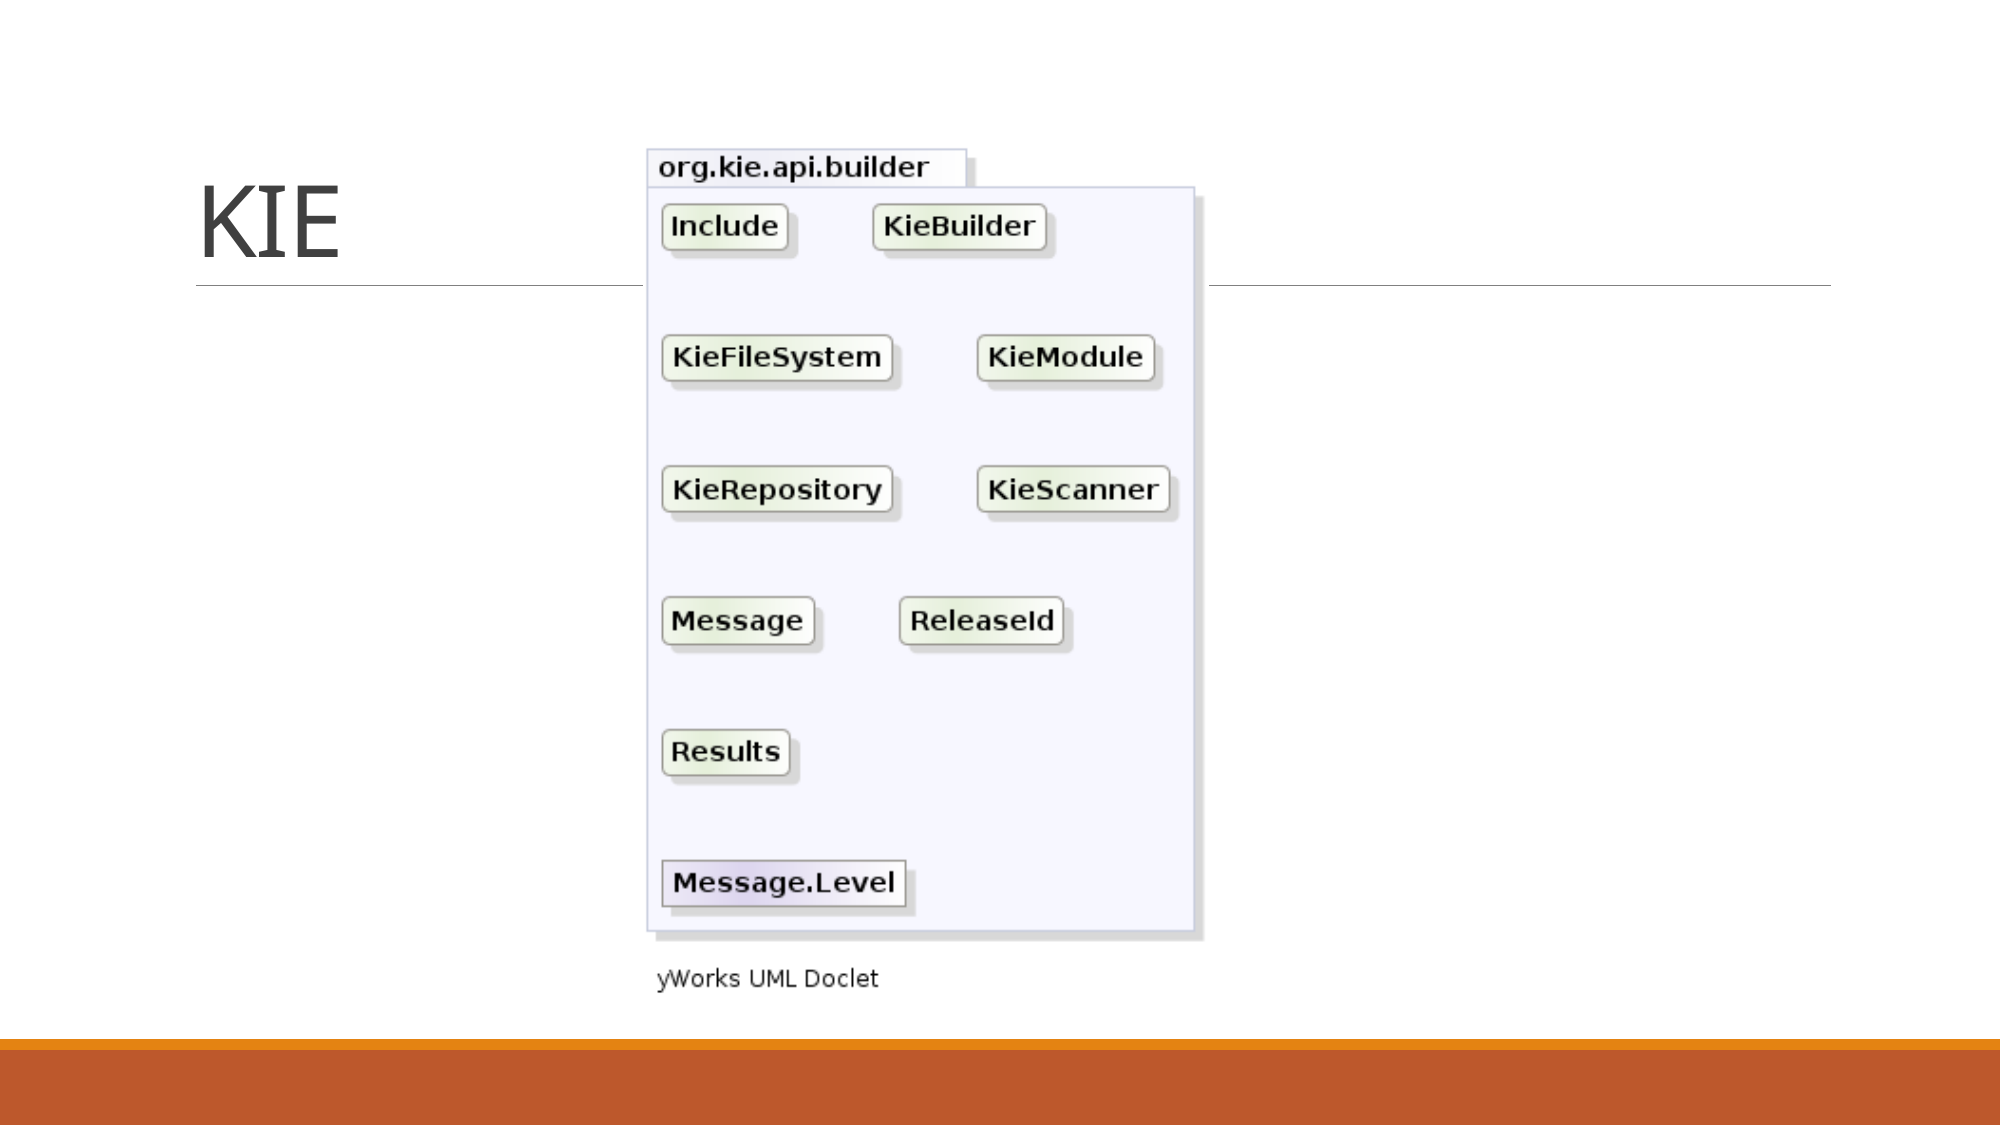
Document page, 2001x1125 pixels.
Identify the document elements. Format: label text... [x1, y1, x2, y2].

picture [642, 145, 1209, 1013]
title KIE [180, 47, 1830, 285]
